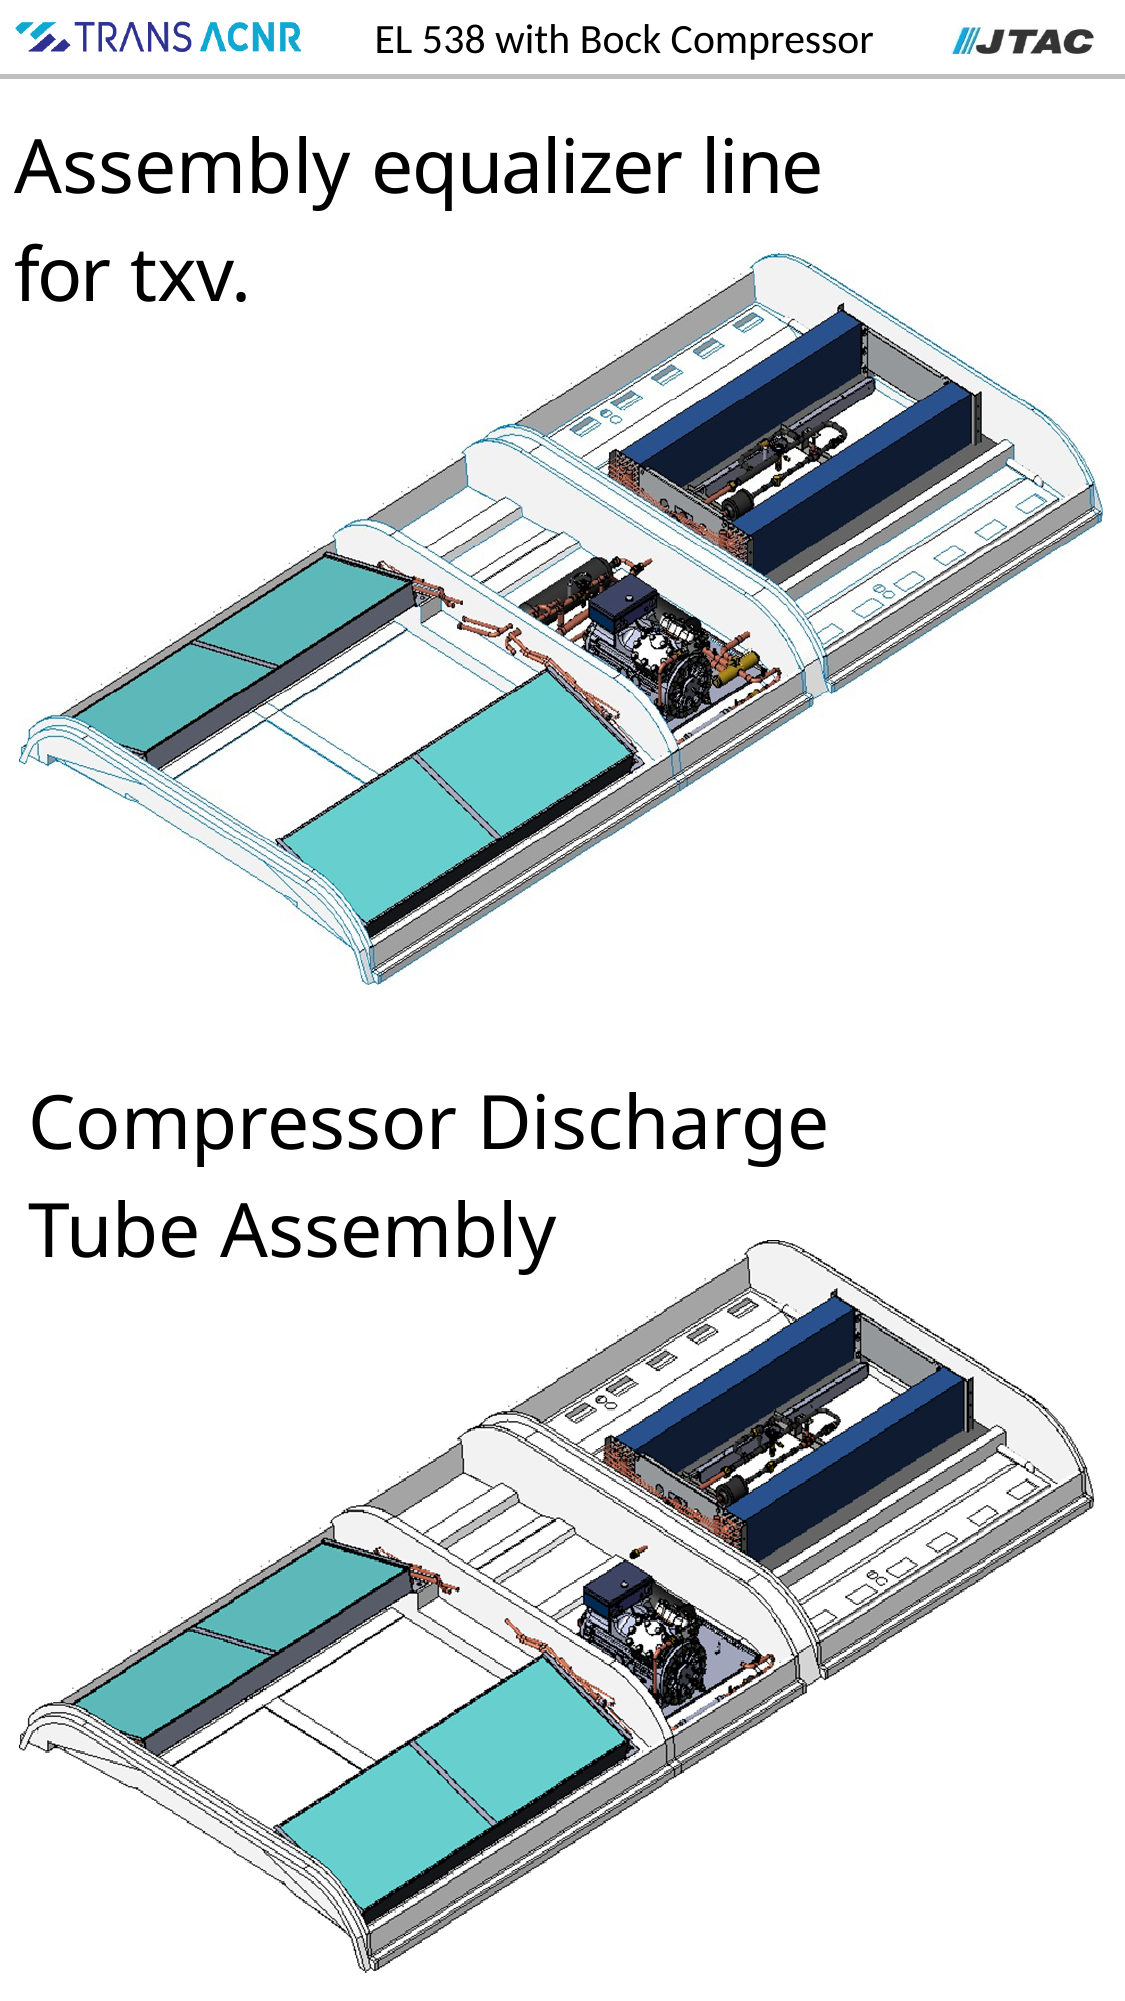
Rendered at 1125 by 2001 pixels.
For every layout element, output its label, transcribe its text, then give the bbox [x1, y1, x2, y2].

picture [951, 27, 1094, 54]
text_box Assembly equalizer line for txv. [12, 99, 835, 316]
text_box EL 538 with Bock Compressor [359, 4, 1023, 70]
picture [12, 14, 308, 57]
picture [19, 253, 1103, 985]
text_box Compressor Discharge Tube Assembly [26, 1055, 1023, 1240]
picture [19, 1240, 1094, 1973]
